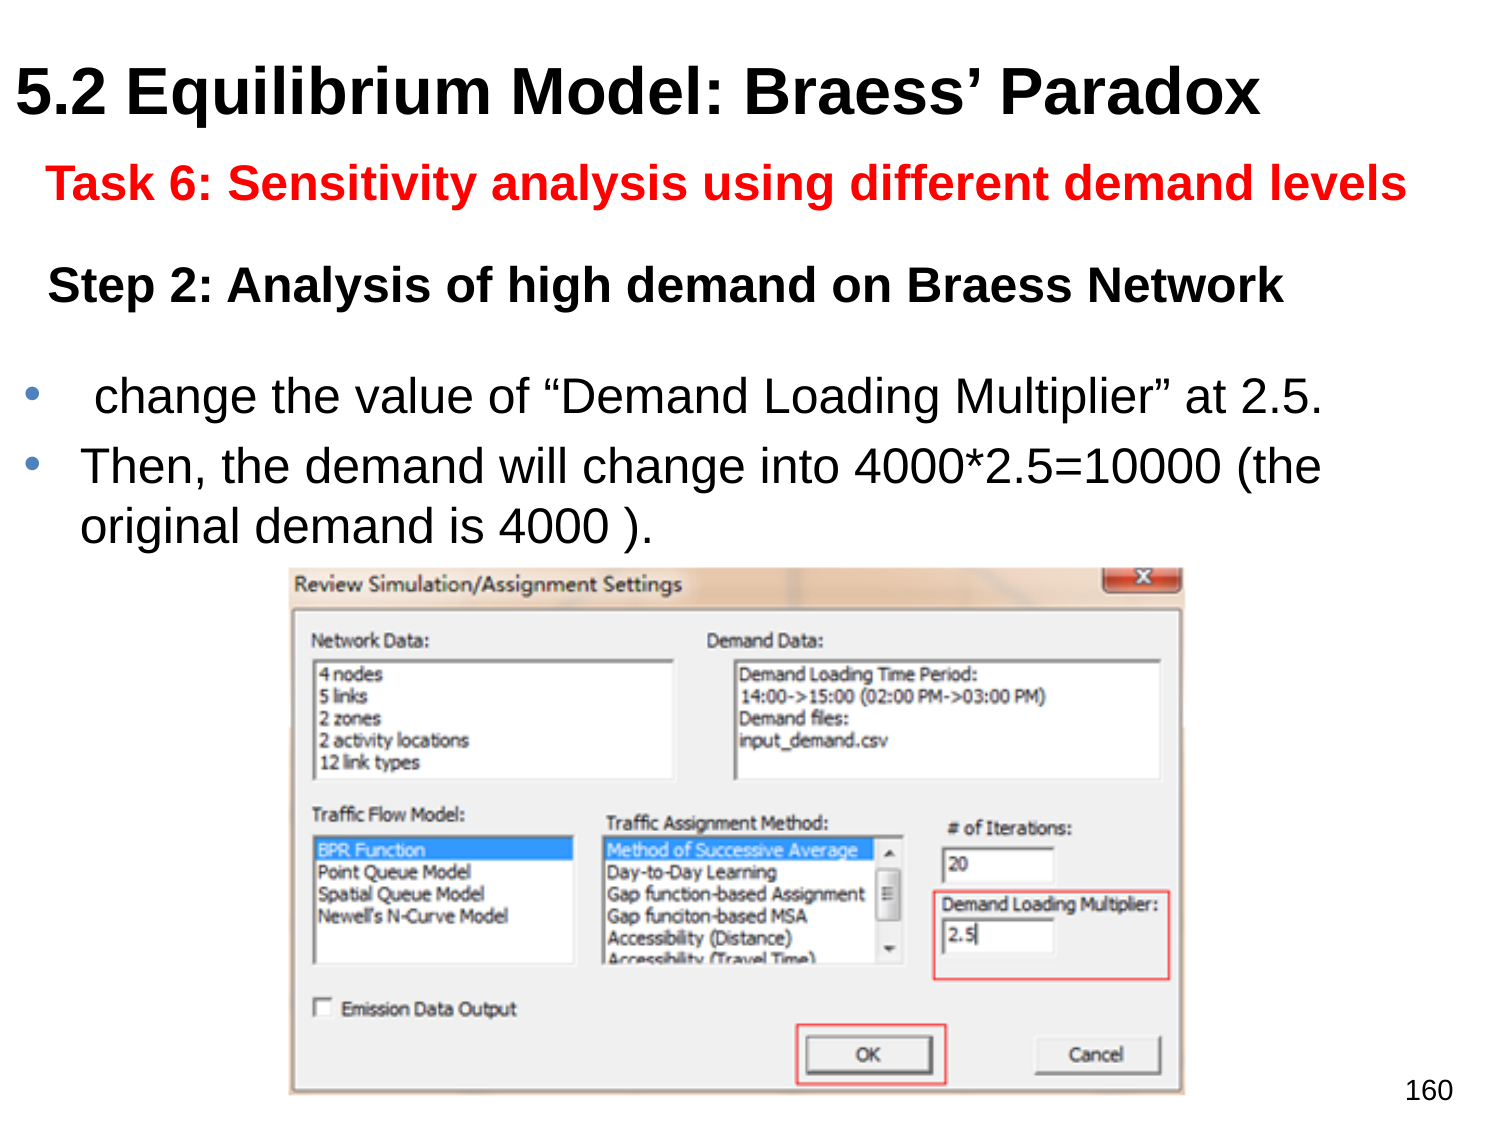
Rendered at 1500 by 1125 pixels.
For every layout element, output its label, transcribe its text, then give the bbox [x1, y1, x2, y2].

text_box change the value of “Demand Loading Multiplier” at 2.5. Then, the demand will change into 4000*2.5=10000 (the original demand is 4000 ). [8, 355, 1492, 561]
text_box Task 6: Sensitivity analysis using different demand levels [29, 112, 1440, 248]
picture [285, 564, 1190, 1101]
title Step 2: Analysis of high demand on Braess Network [32, 238, 1438, 327]
text_box 160 [1390, 1063, 1482, 1124]
text_box 5.2 Equilibrium Model: Braess’ Paradox [0, 4, 1500, 173]
